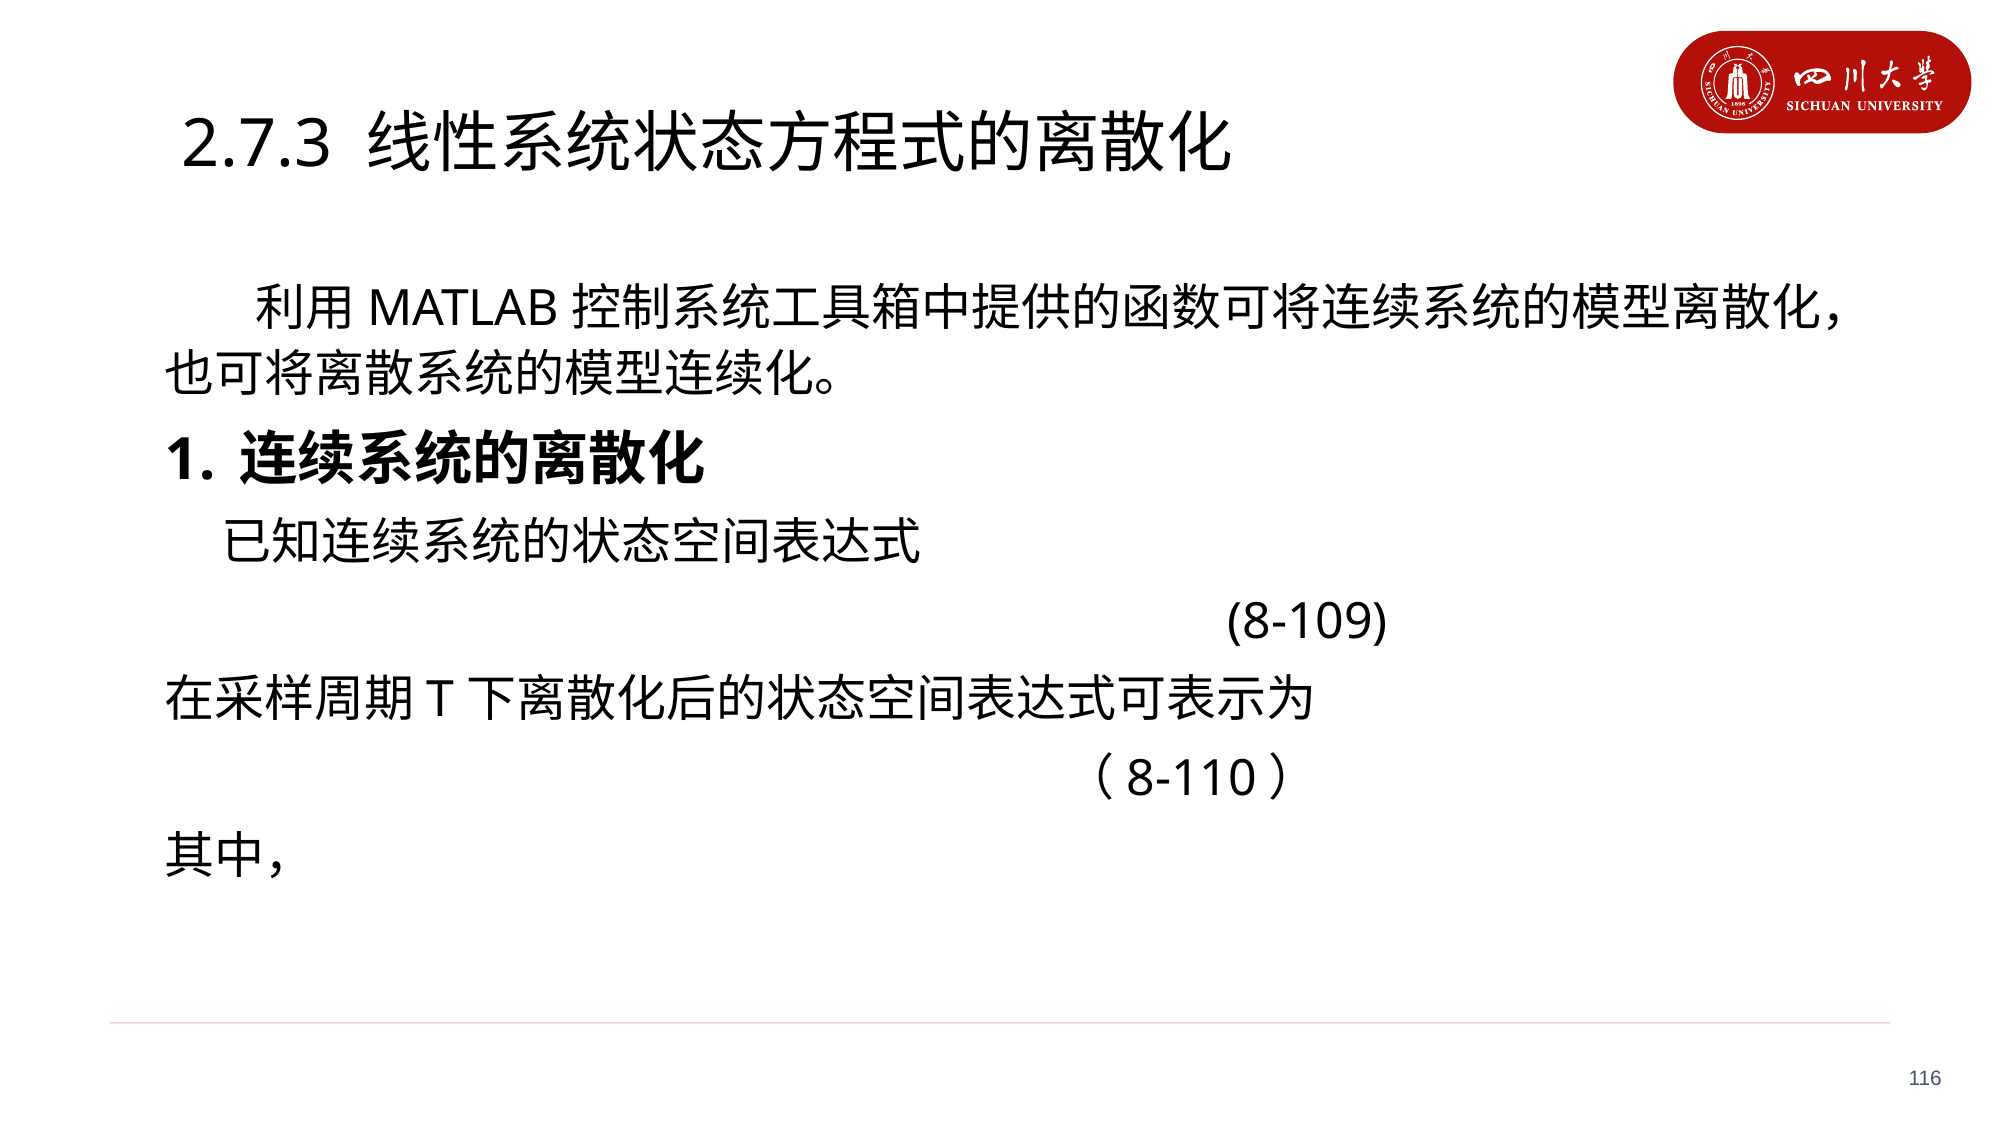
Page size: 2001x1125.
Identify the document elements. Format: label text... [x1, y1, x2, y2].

text_box 116 [1862, 1057, 1988, 1118]
title 2.7.3 线性系统状态方程式的离散化 [149, 101, 1851, 213]
